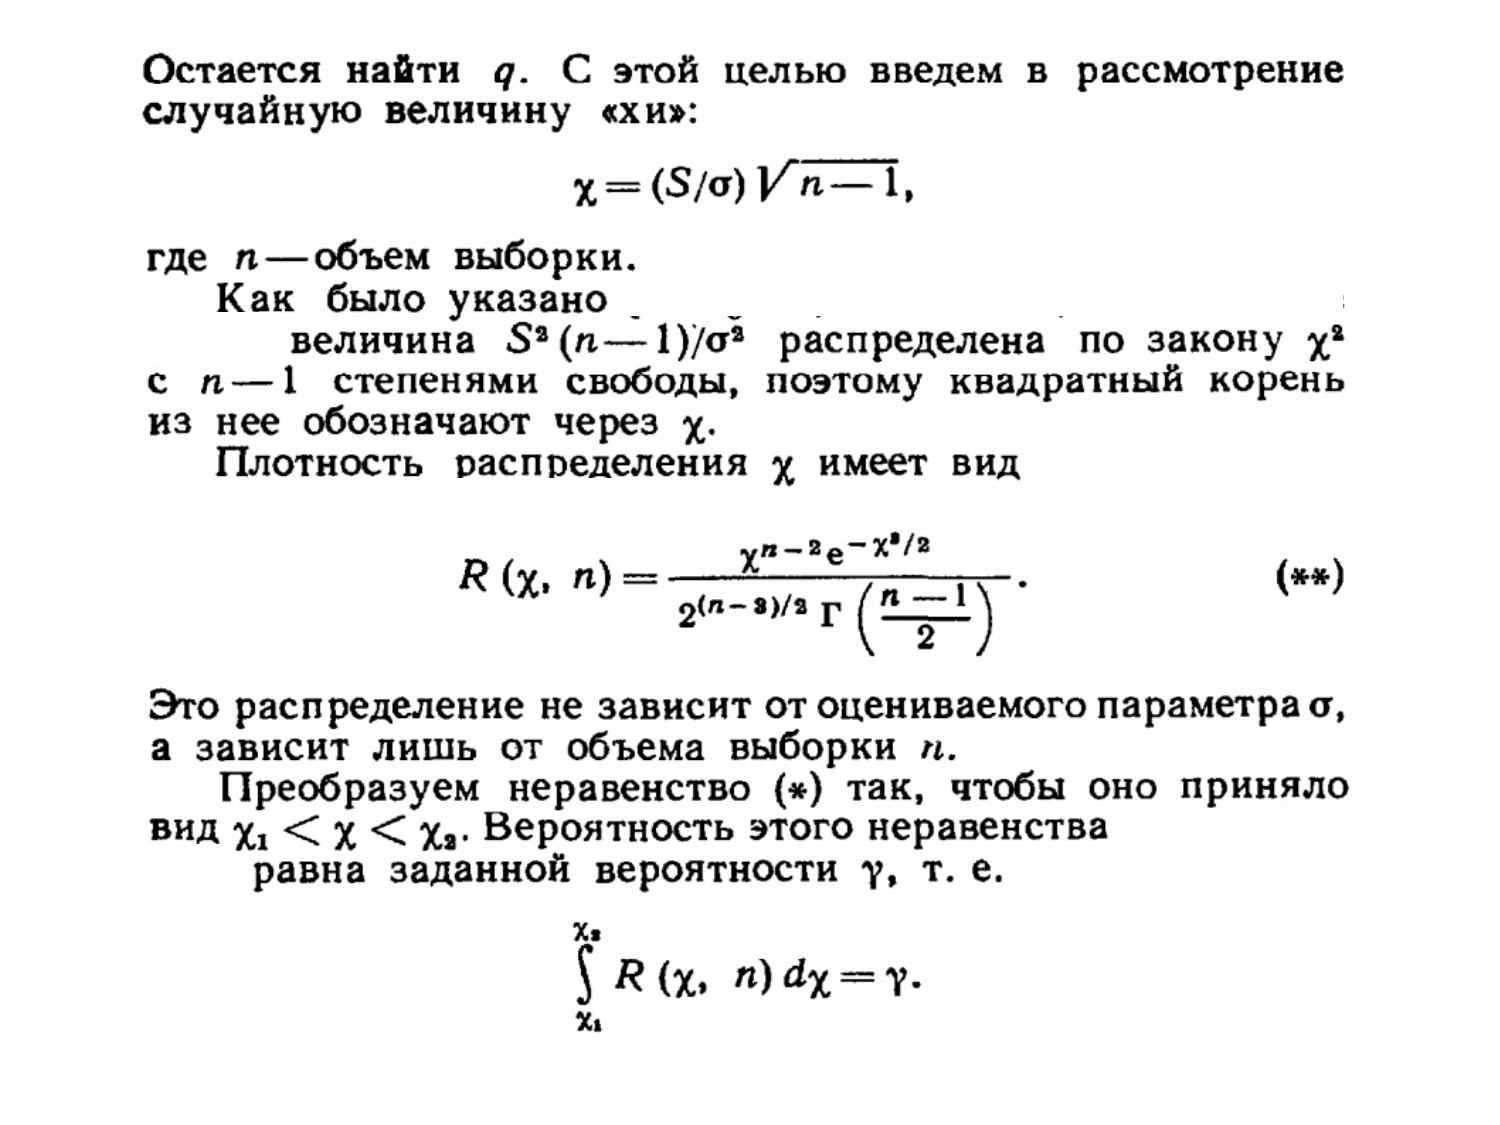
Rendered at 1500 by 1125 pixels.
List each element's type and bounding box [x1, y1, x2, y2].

text_box [5, 30, 1400, 1043]
